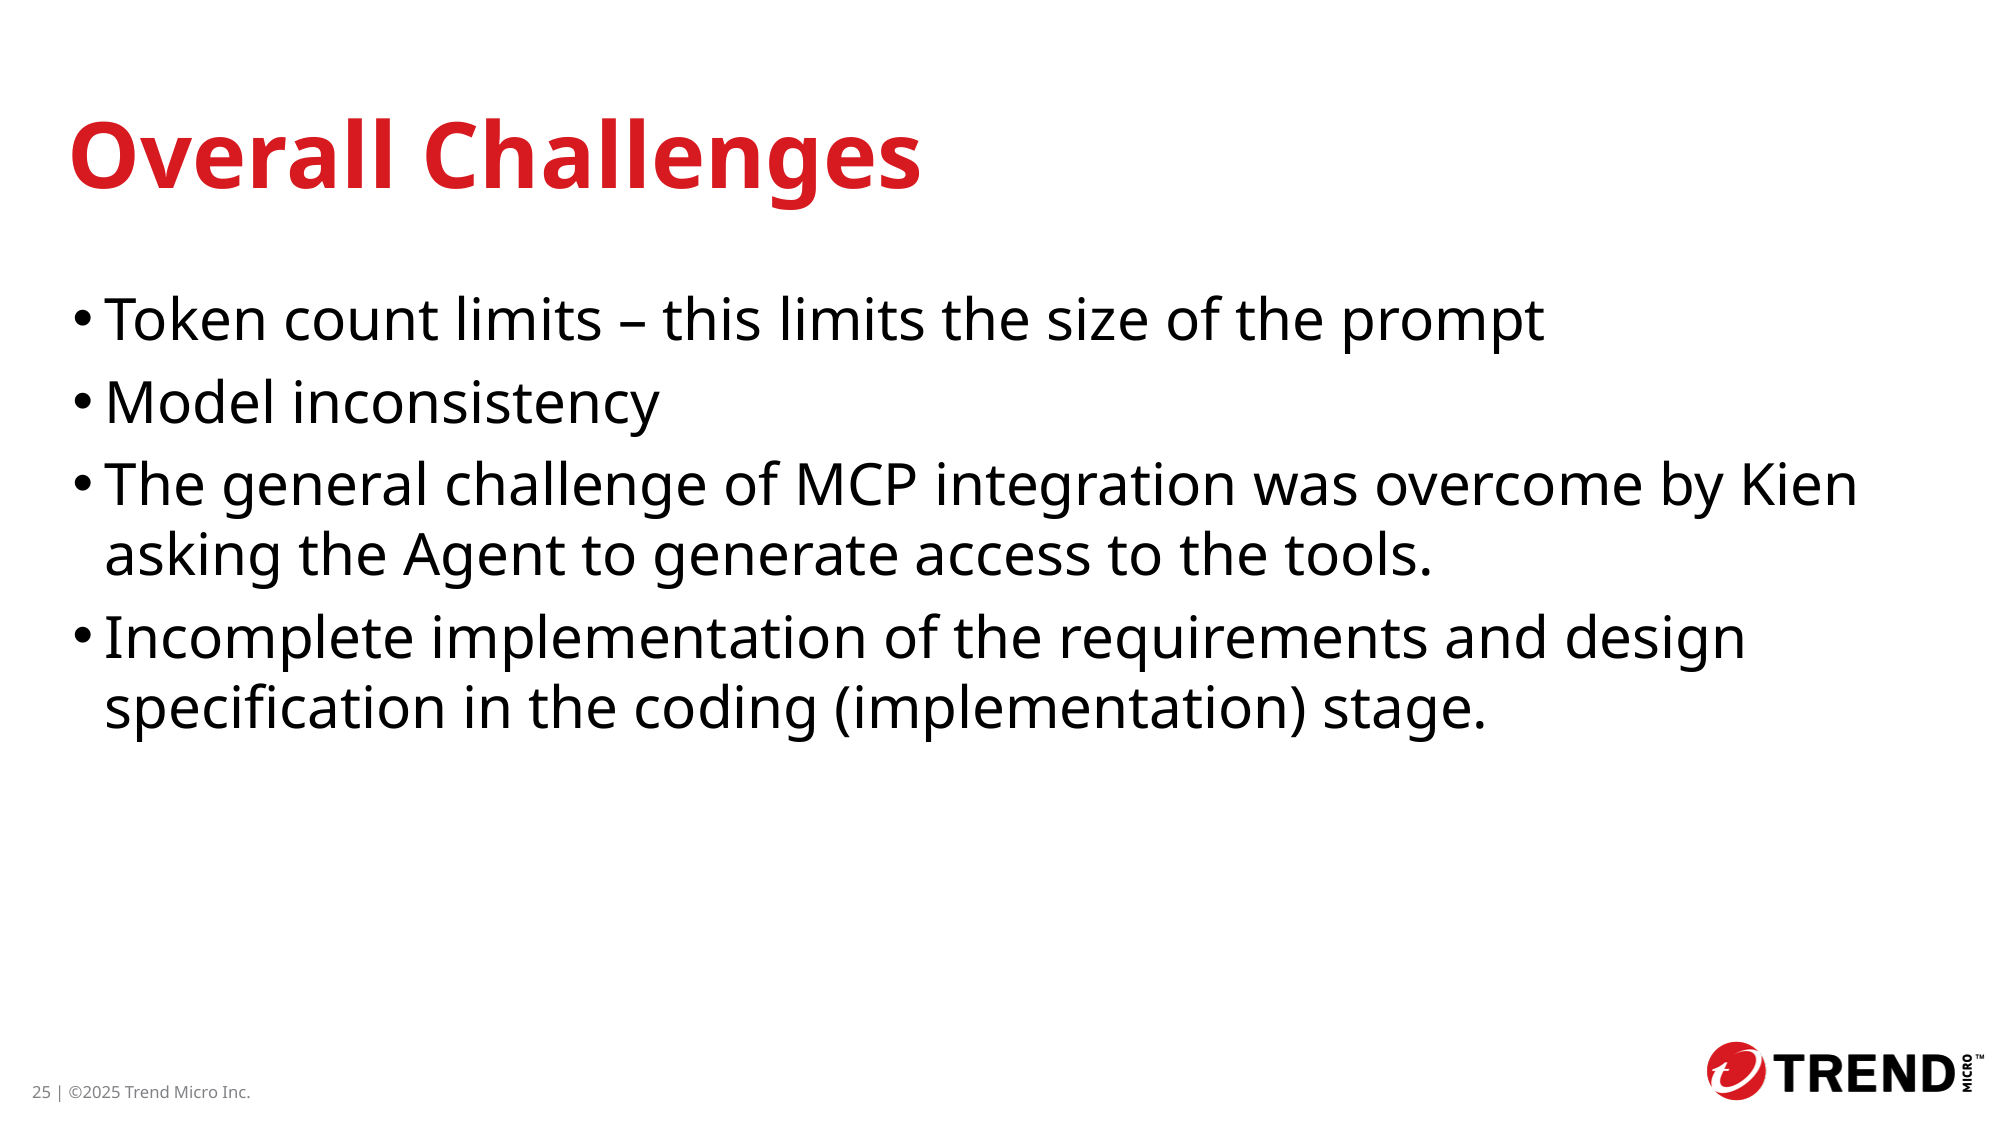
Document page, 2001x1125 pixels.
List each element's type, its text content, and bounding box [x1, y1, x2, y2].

picture [1673, 1017, 2001, 1125]
title Overall Challenges [52, 88, 1949, 215]
list Token count limits – this limits the size of the prompt Model inconsistency The general challenge of MCP integration was overcome by Kien asking the Agent to generate access to the tools. Incomplete implementation of the requirements and design specification in the coding (implementation) stage. [52, 217, 1949, 956]
